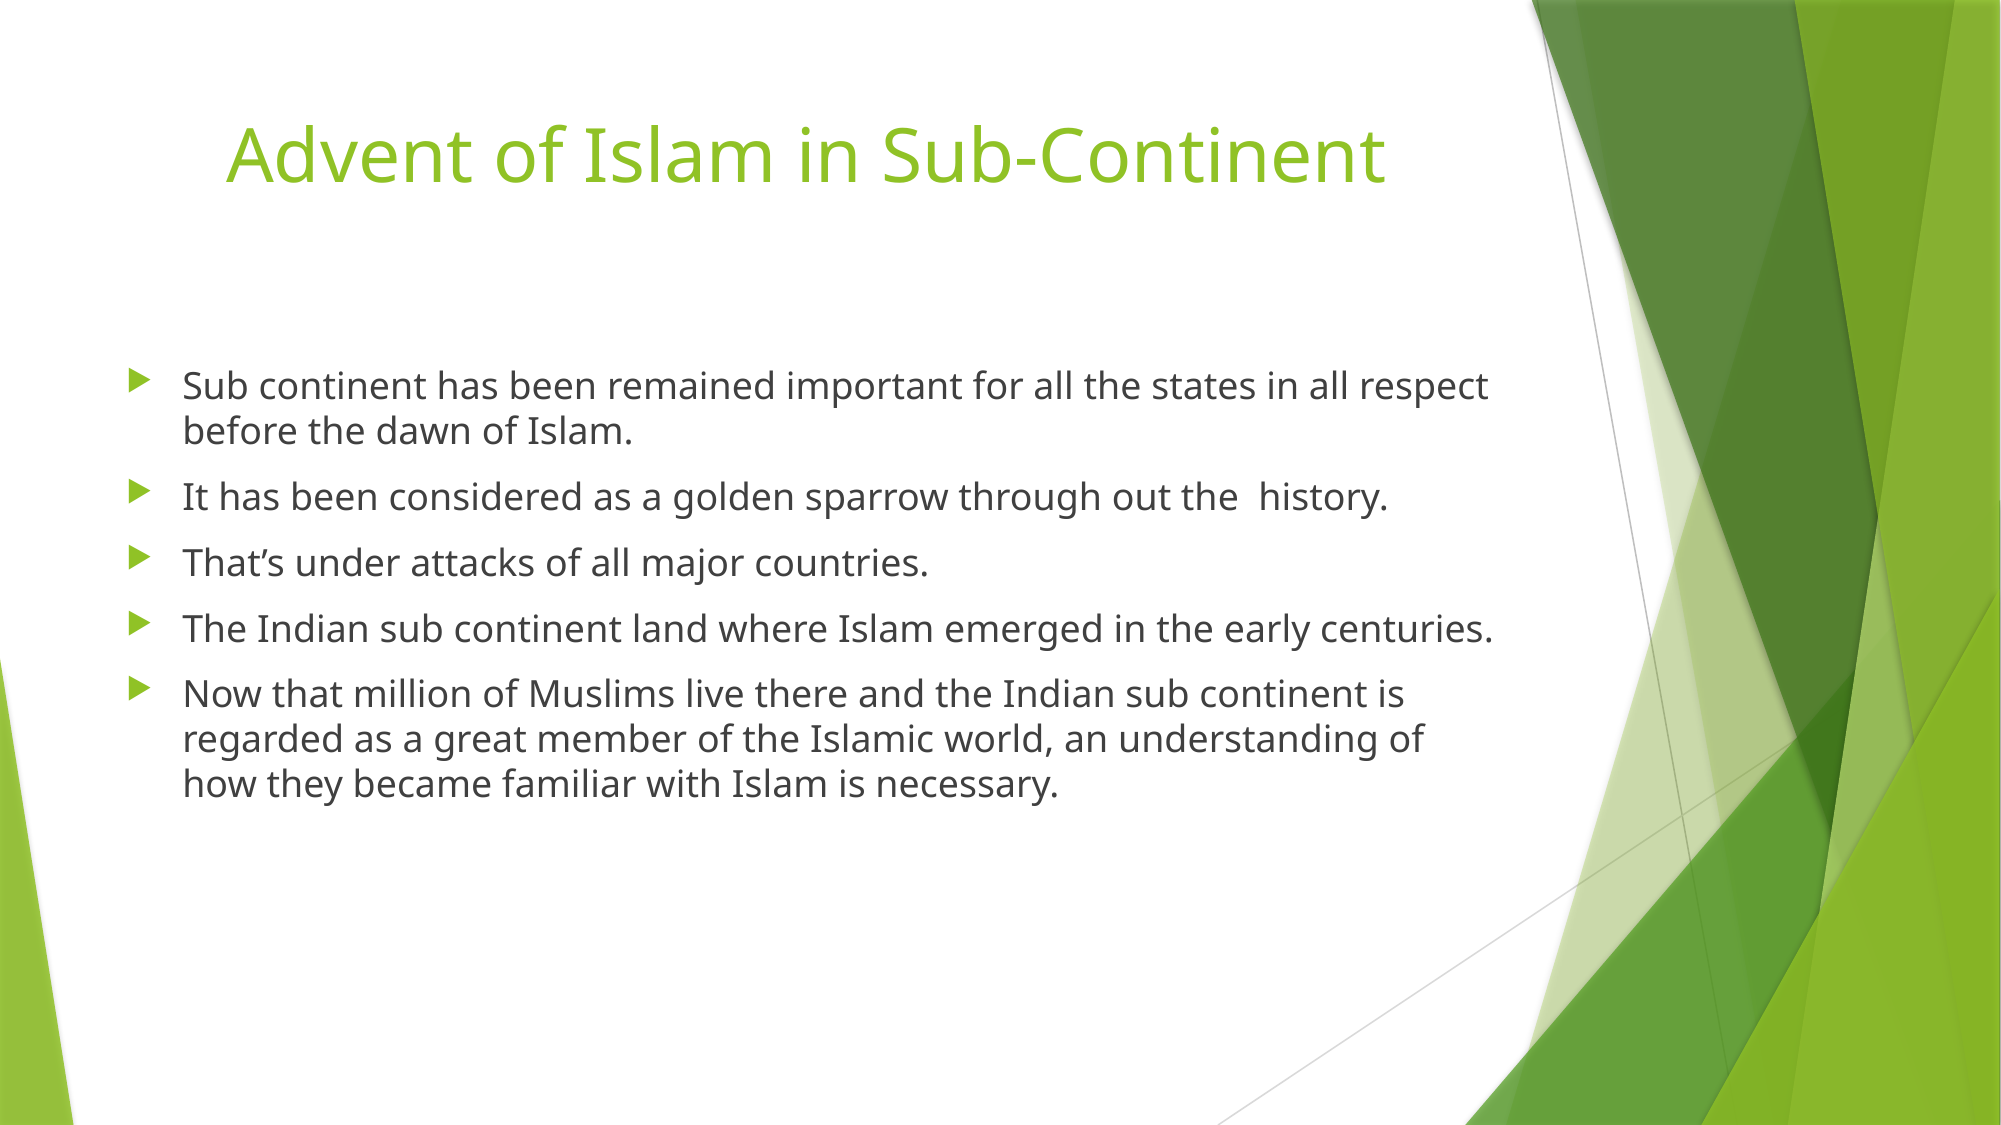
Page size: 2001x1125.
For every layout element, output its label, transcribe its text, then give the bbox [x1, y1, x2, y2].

list Sub continent has been remained important for all the states in all respect before the dawn of Islam. It has been considered as a golden sparrow through out the history. That’s under attacks of all major countries. The Indian sub continent land where Islam emerged in the early centuries. Now that million of Muslims live there and the Indian sub continent is regarded as a great member of the Islamic world, an understanding of how they became familiar with Islam is necessary. [111, 354, 1522, 992]
title Advent of Islam in Sub-Continent [111, 99, 1522, 317]
